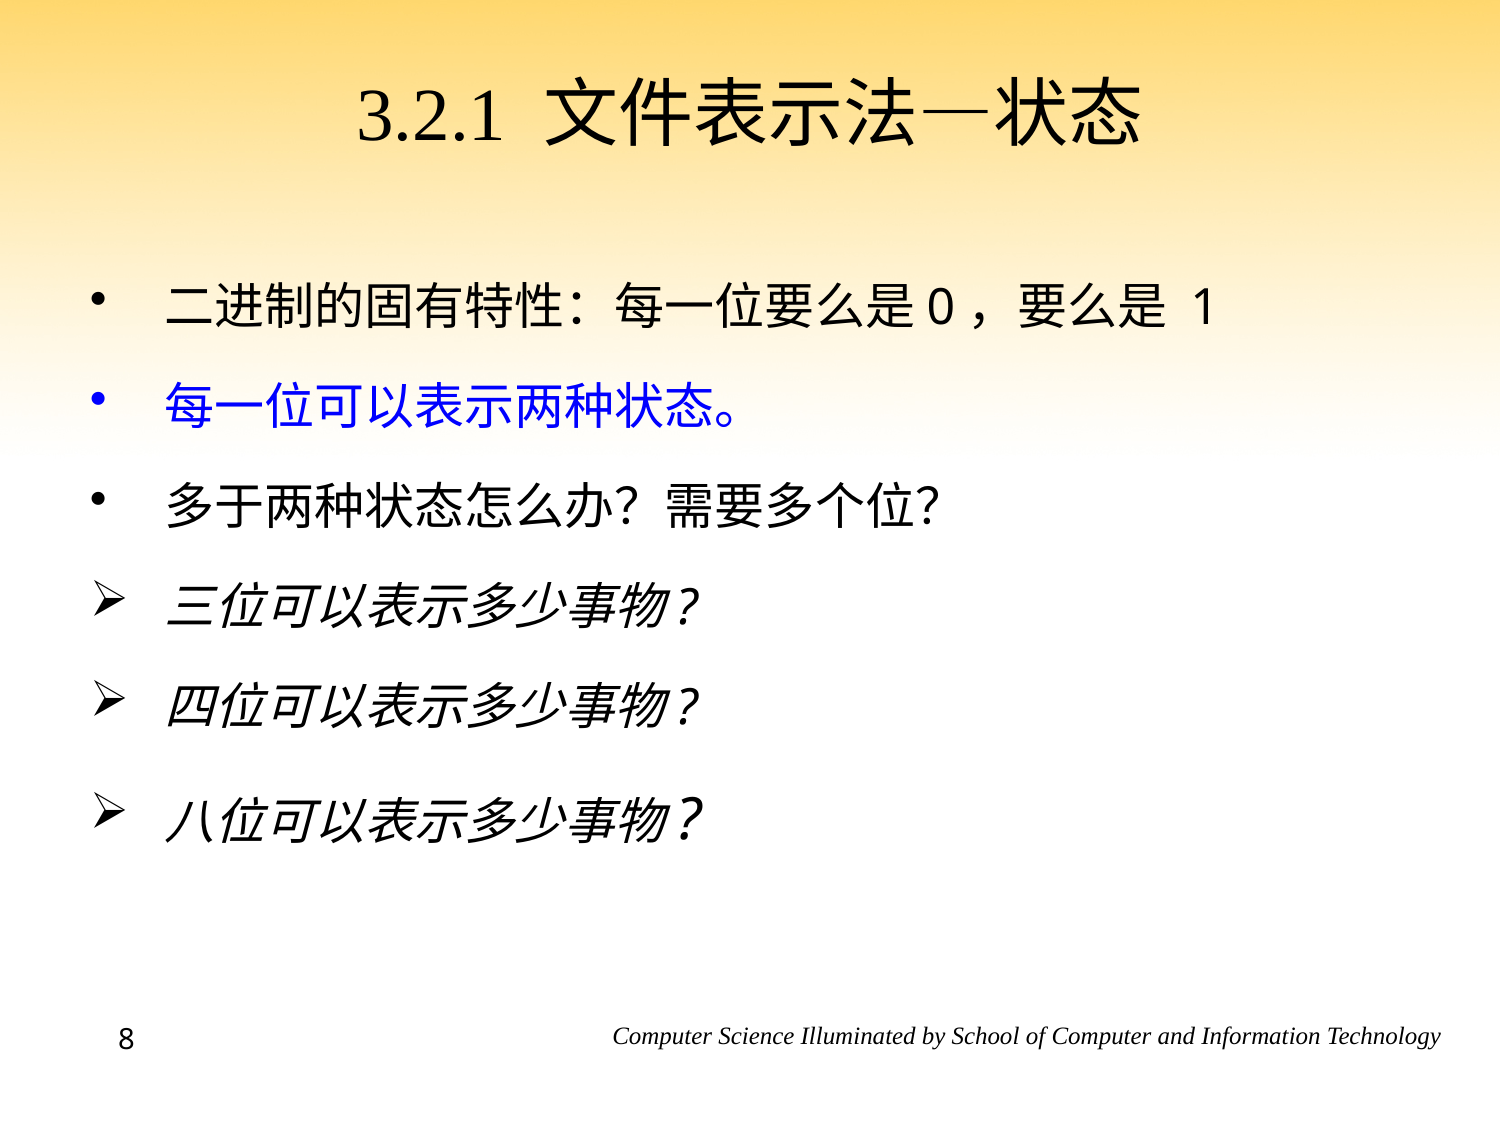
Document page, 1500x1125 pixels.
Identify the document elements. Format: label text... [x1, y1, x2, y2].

picture [0, 0, 1500, 1125]
text_box 二进制的固有特性：每一位要么是0，要么是 1 每一位可以表示两种状态。 多于两种状态怎么办？需要多个位？ 三位可以表示多少事物? 四位可以表示多少事物? 八位可以表示多少事物? [74, 237, 1425, 961]
text_box 3.2.1 文件表示法—状态 [74, 24, 1425, 197]
slide_number 8 [75, 1012, 150, 1066]
